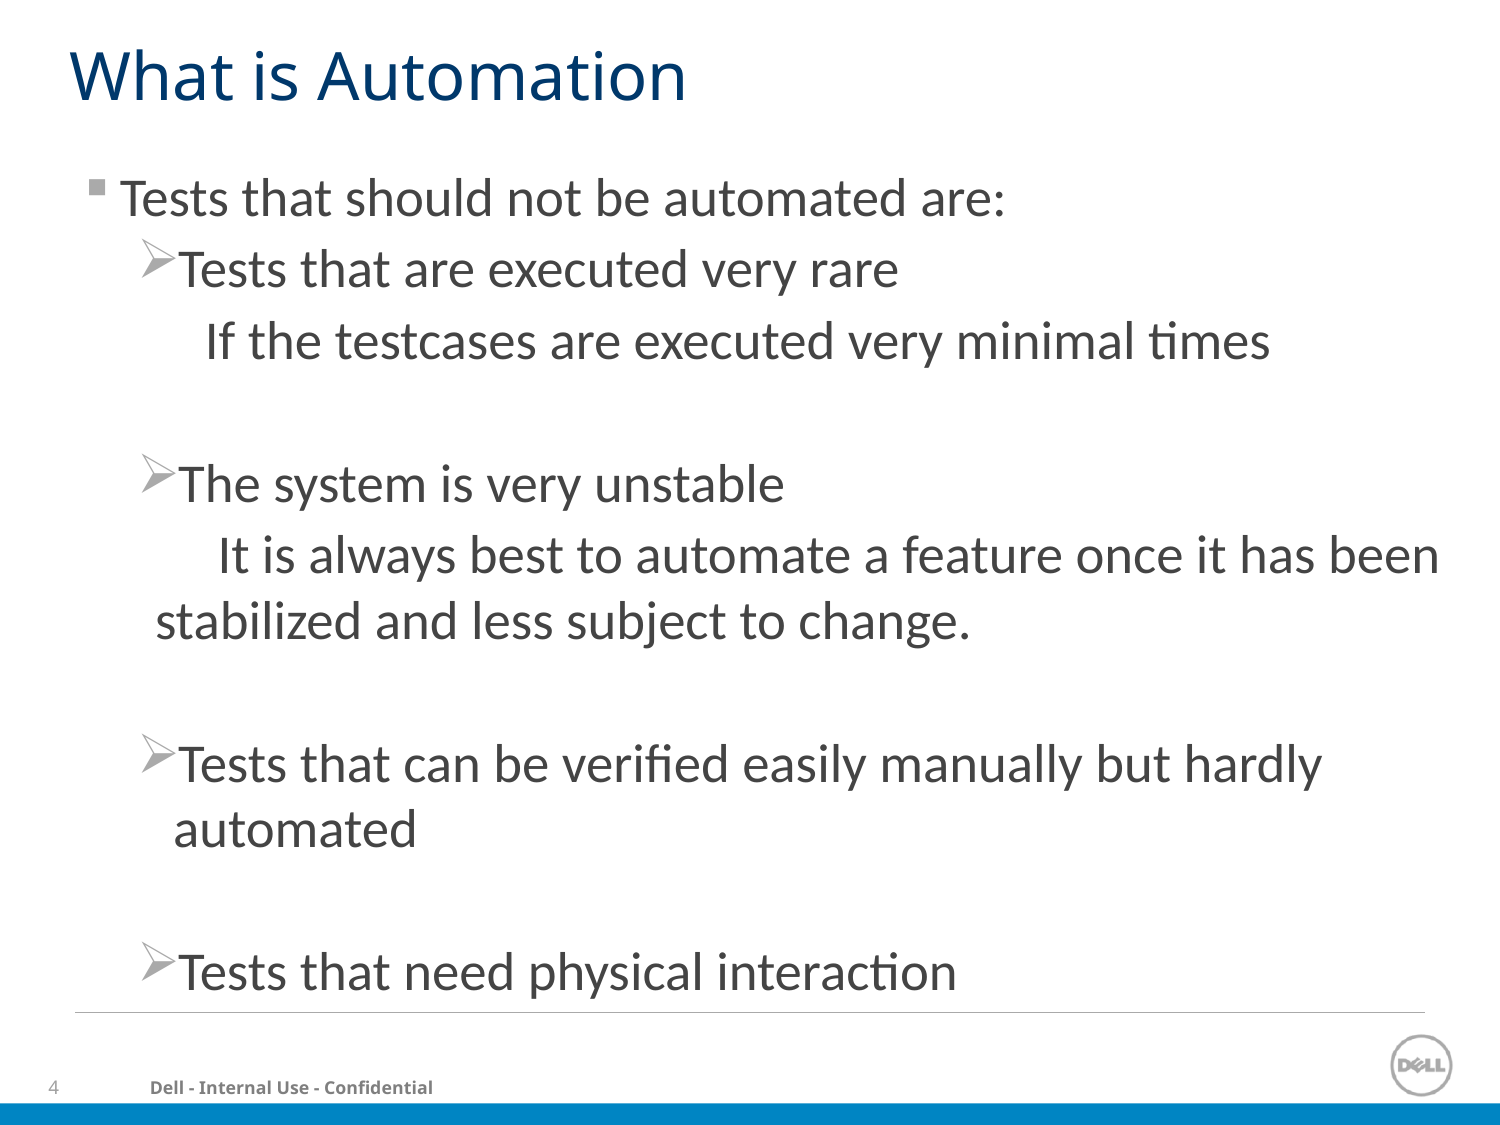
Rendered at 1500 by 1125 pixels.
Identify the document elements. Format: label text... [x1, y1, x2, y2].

picture [1382, 1026, 1460, 1103]
title What is Automation [69, 42, 1422, 154]
text_box Tests that should not be automated are: Tests that are executed very rare If the testcases are executed very minimal times The system is very unstable It is always best to automate a feature once it has been stabilized and less subject to change. Tests that can be verified easily manually but hardly automated Tests that need physical interaction [69, 154, 1478, 1014]
